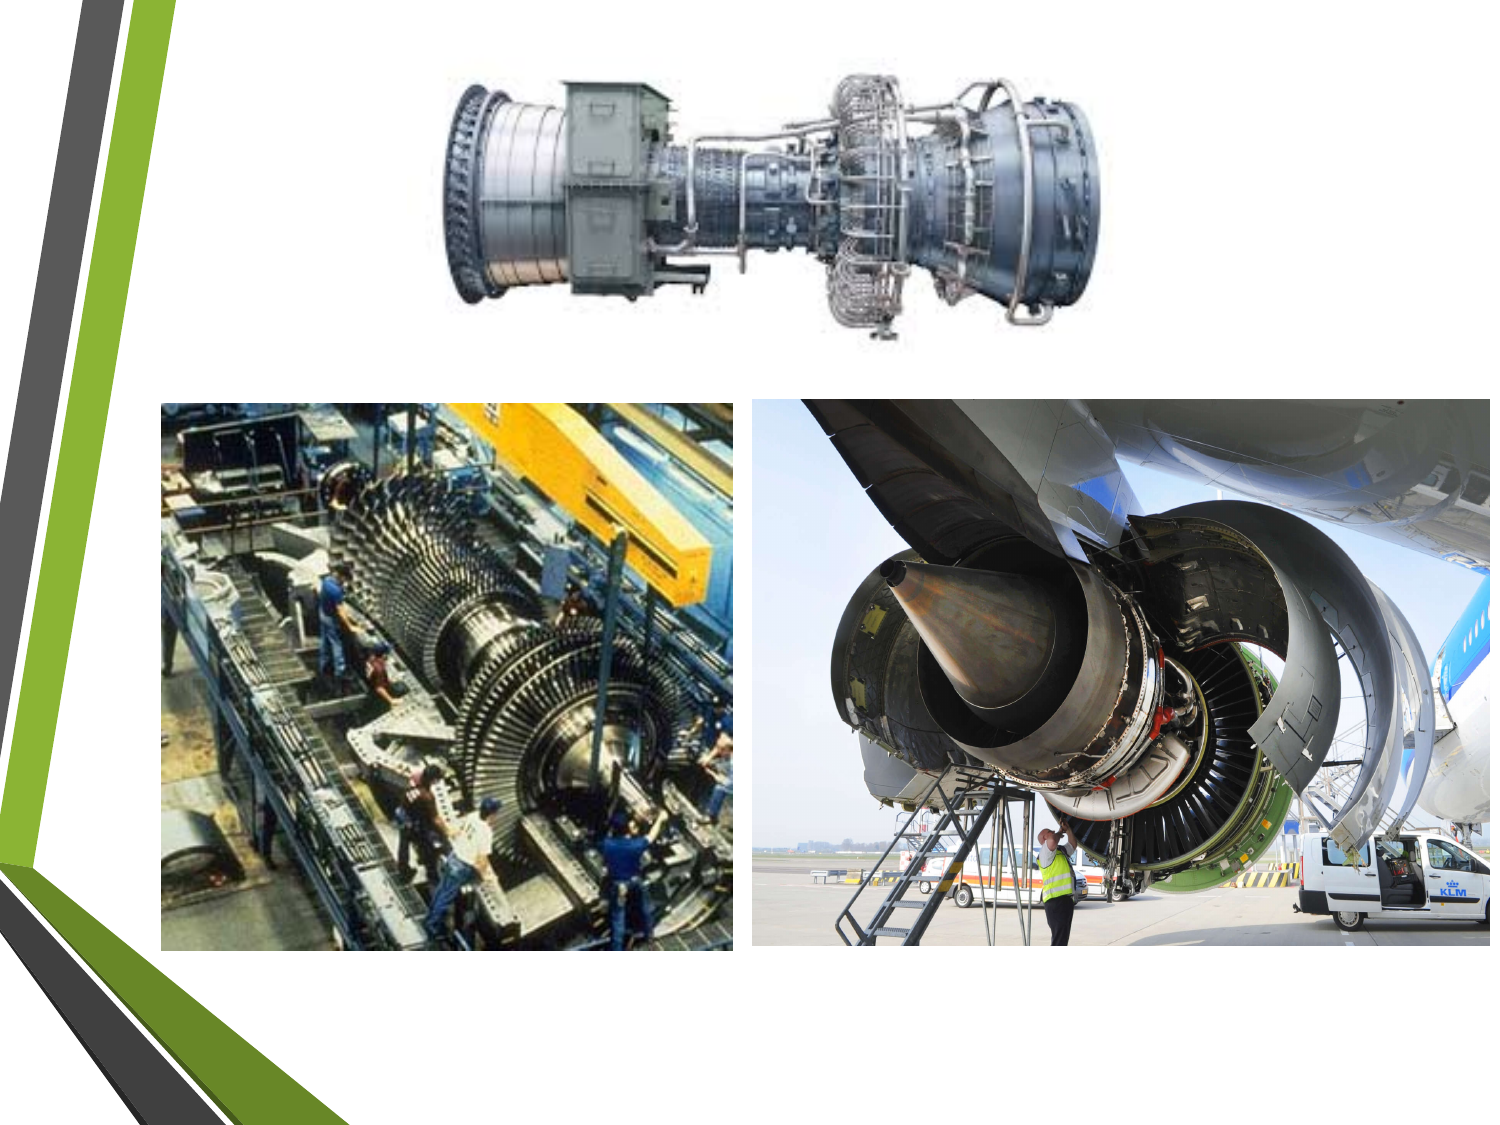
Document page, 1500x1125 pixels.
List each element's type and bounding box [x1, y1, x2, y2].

list [160, 403, 733, 951]
picture [407, 0, 1490, 946]
